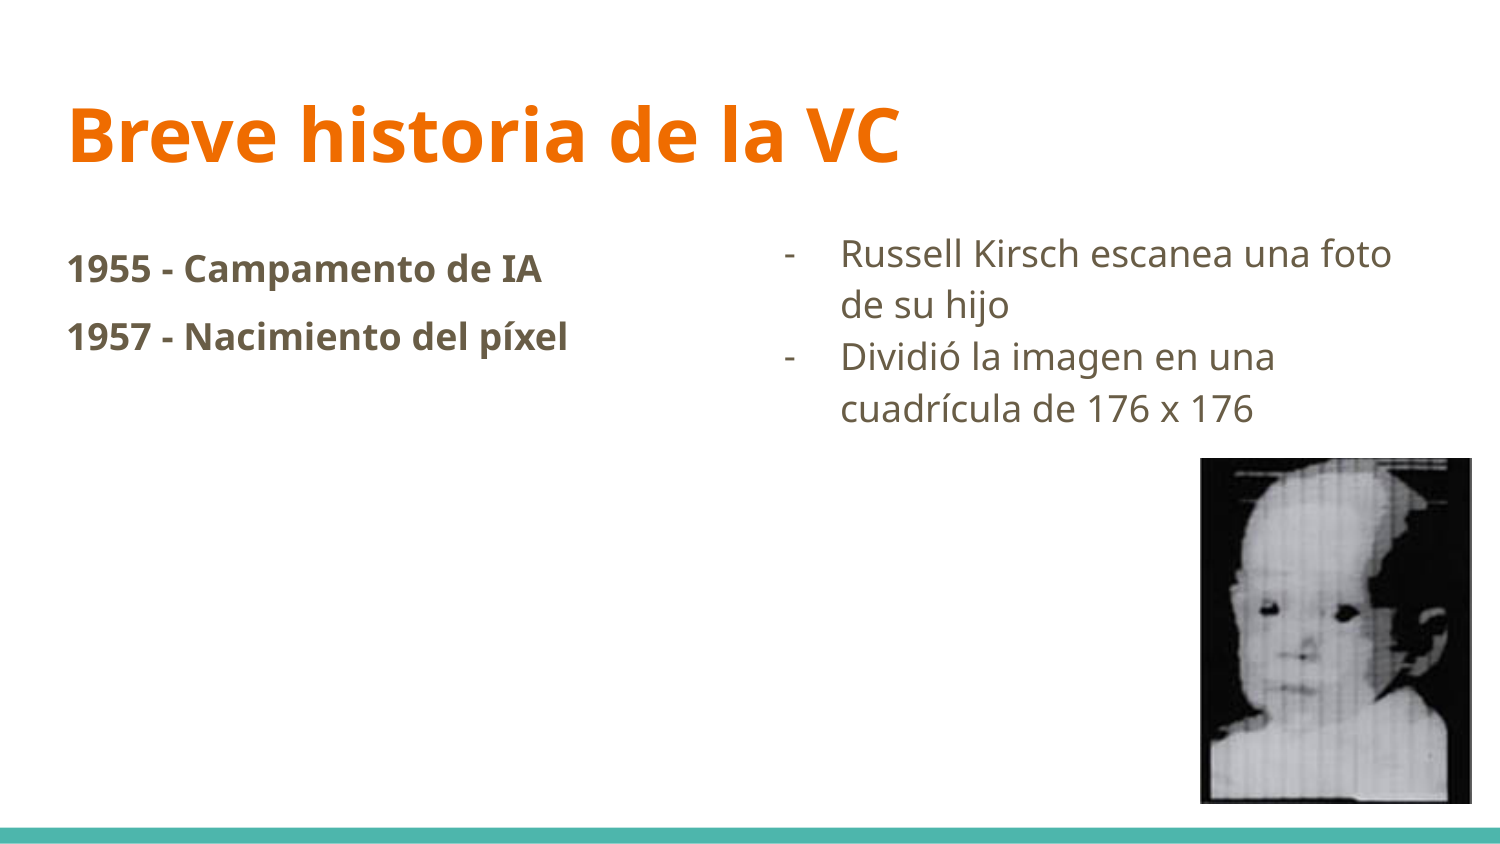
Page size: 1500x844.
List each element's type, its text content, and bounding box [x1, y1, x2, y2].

list Russell Kirsch escanea una foto de su hijo Dividió la imagen en una cuadrícula de 176 x 176 [778, 207, 1449, 750]
picture [1200, 458, 1472, 805]
list 1955 - Campamento de IA 1957 - Nacimiento del píxel [51, 207, 778, 844]
title Breve historia de la VC [51, 72, 1449, 189]
